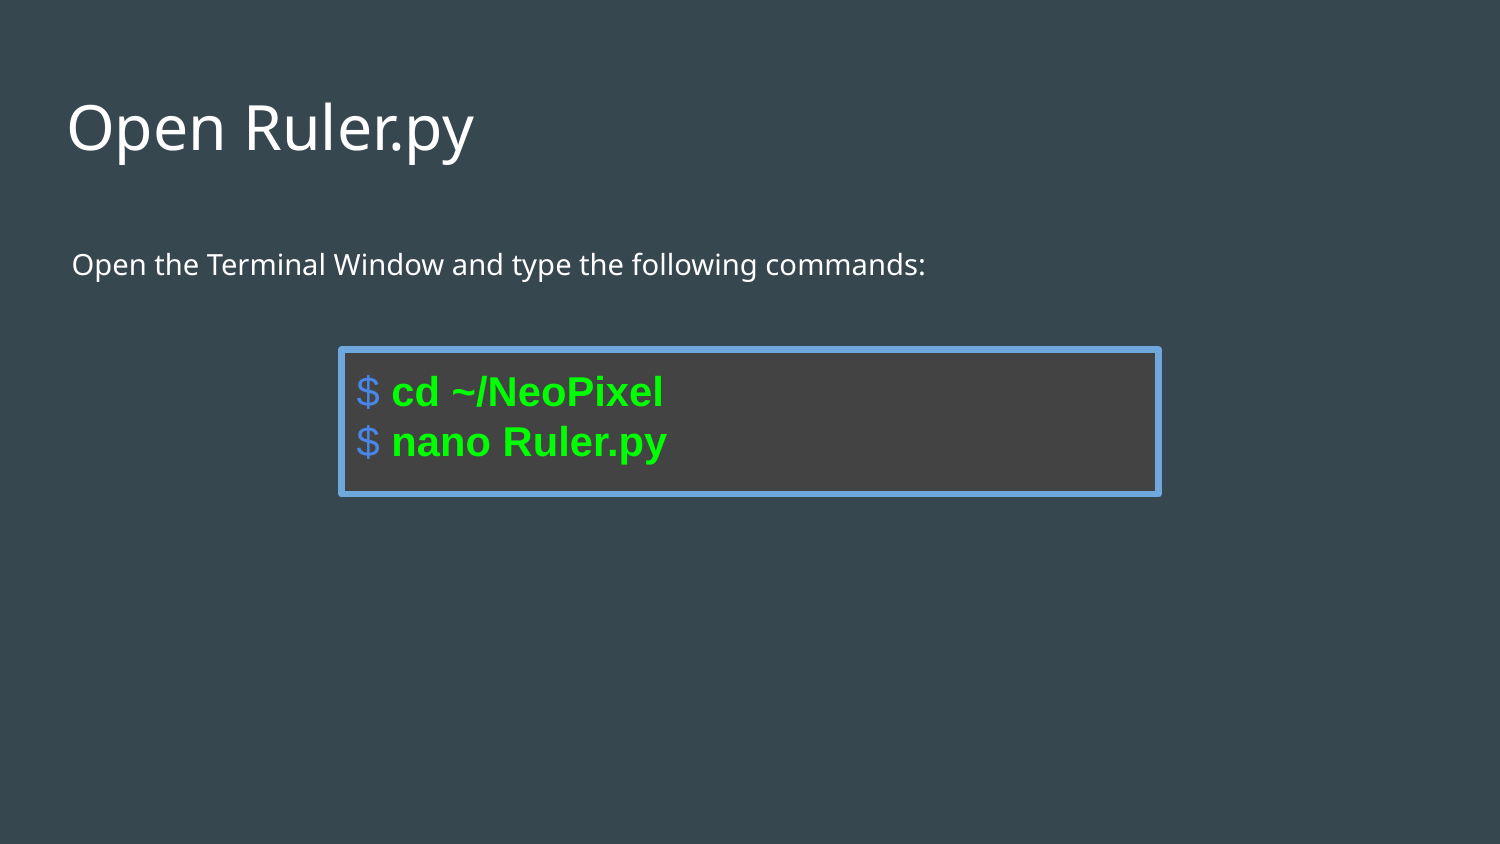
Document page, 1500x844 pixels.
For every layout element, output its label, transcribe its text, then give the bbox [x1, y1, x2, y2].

title Open Ruler.py [51, 72, 1449, 167]
text_box $ cd ~/NeoPixel $ nano Ruler.py [341, 349, 1159, 495]
text_box Open the Terminal Window and type the following commands: [56, 231, 1449, 297]
